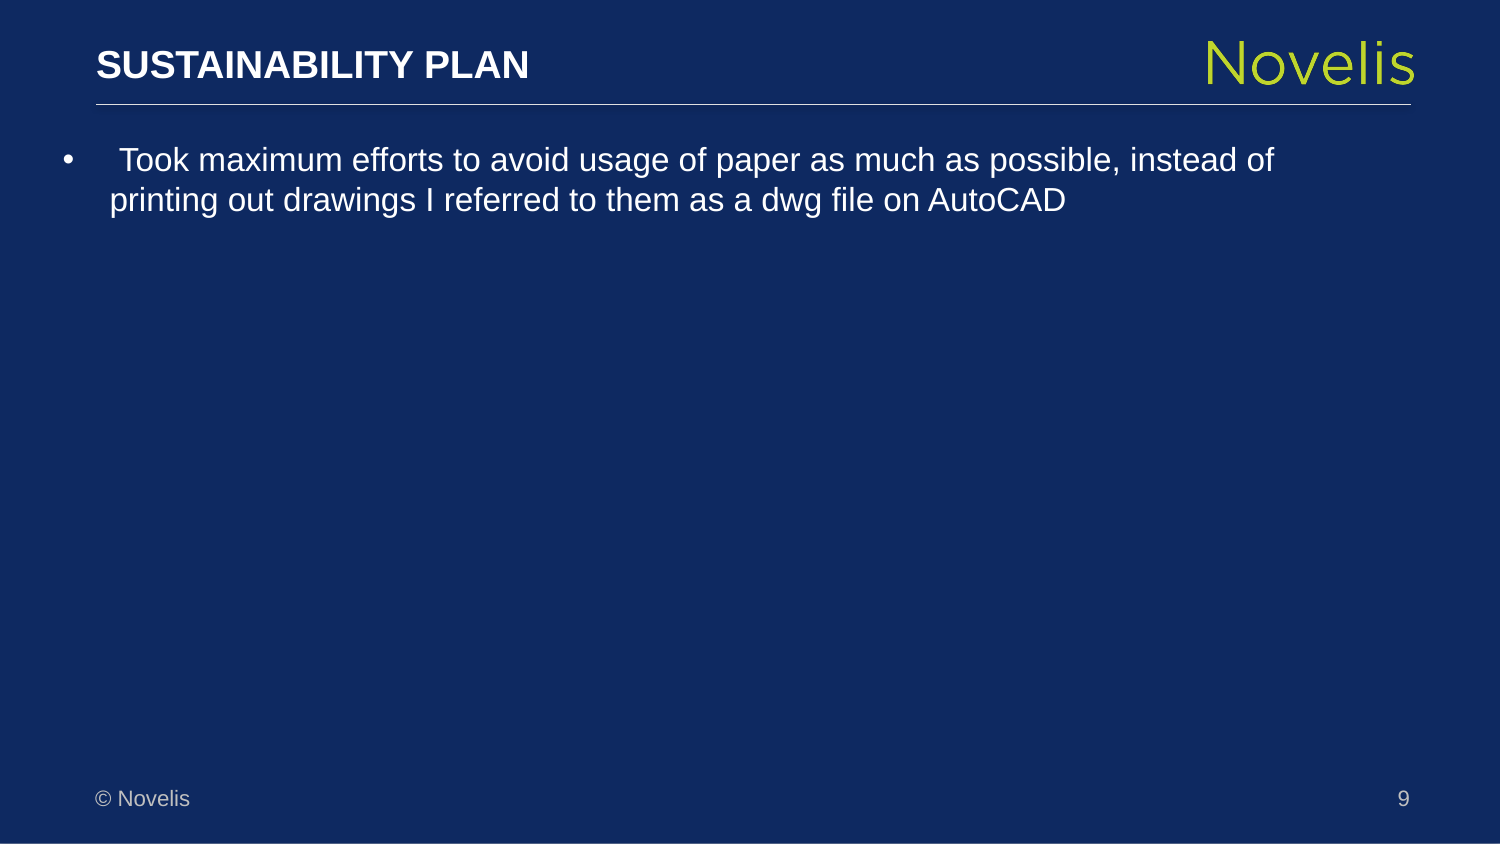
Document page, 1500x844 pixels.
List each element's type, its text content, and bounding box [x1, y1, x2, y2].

title Sustainability Plan [96, 33, 1124, 93]
picture [1208, 41, 1414, 85]
slide_number 9 [1074, 774, 1425, 820]
text_box Took maximum efforts to avoid usage of paper as much as possible, instead of printing out drawings I referred to them as a dwg file on AutoCAD [48, 131, 1400, 356]
